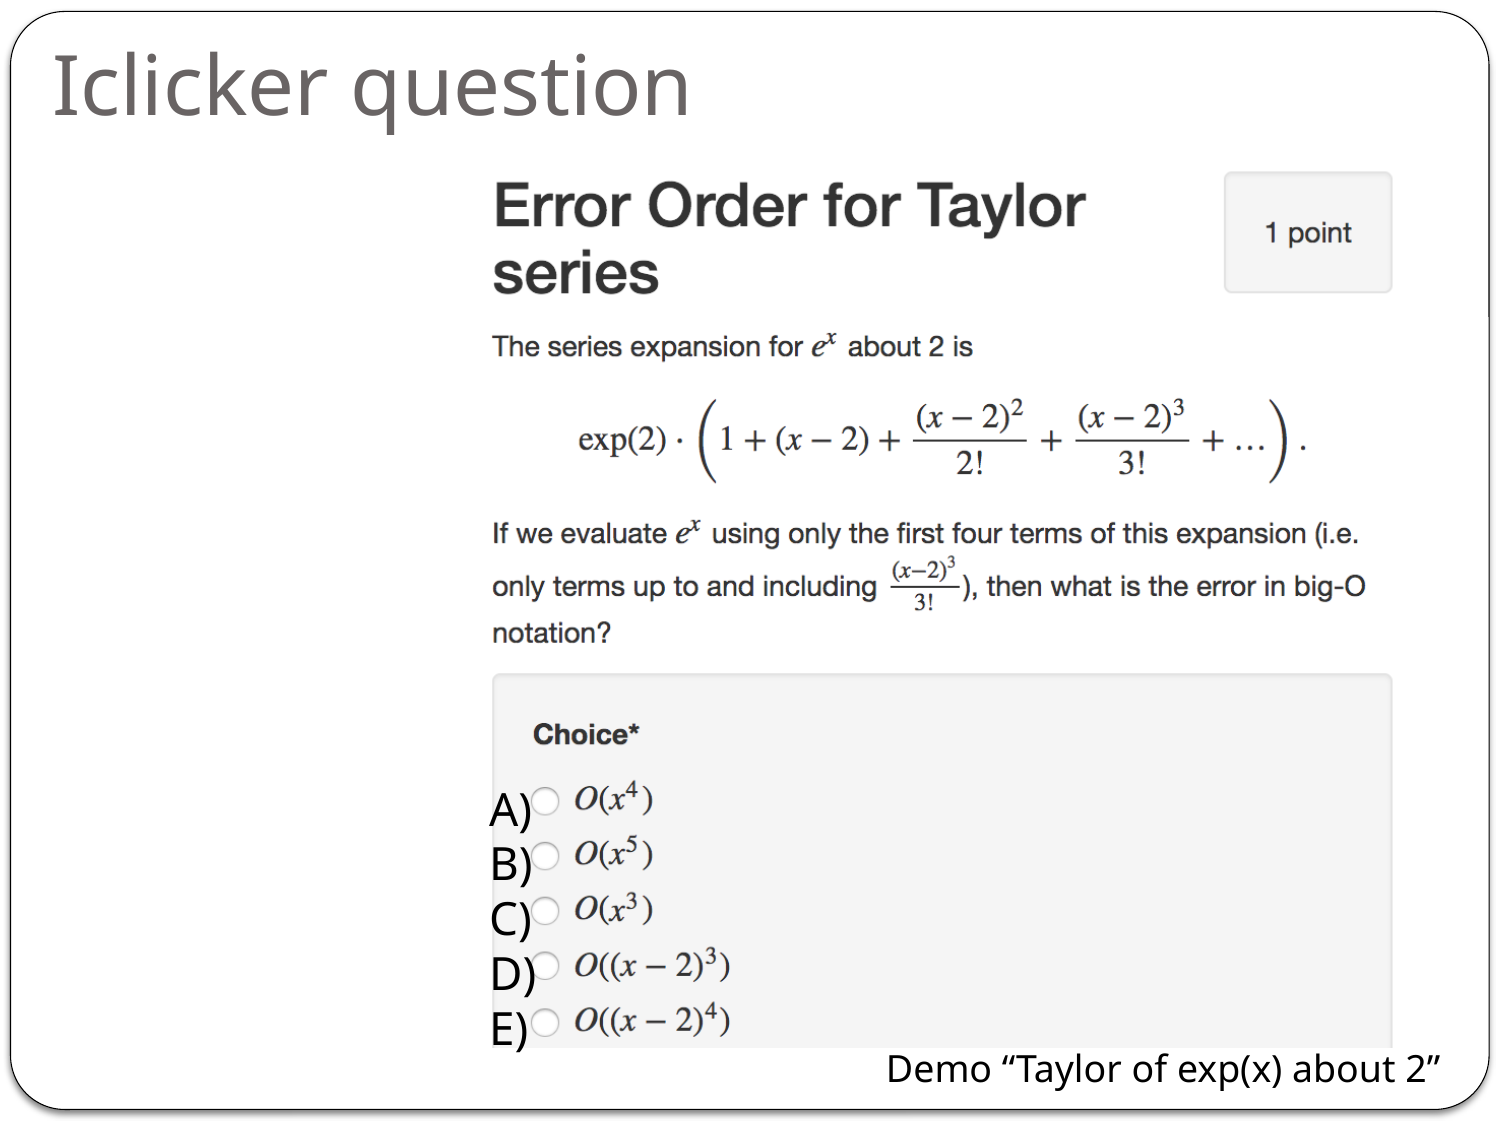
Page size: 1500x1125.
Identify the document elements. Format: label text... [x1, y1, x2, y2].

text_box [474, 145, 1421, 1066]
text_box Iclicker question [37, 0, 1313, 147]
text_box Demo “Taylor of exp(x) about 2” [871, 1037, 1456, 1098]
